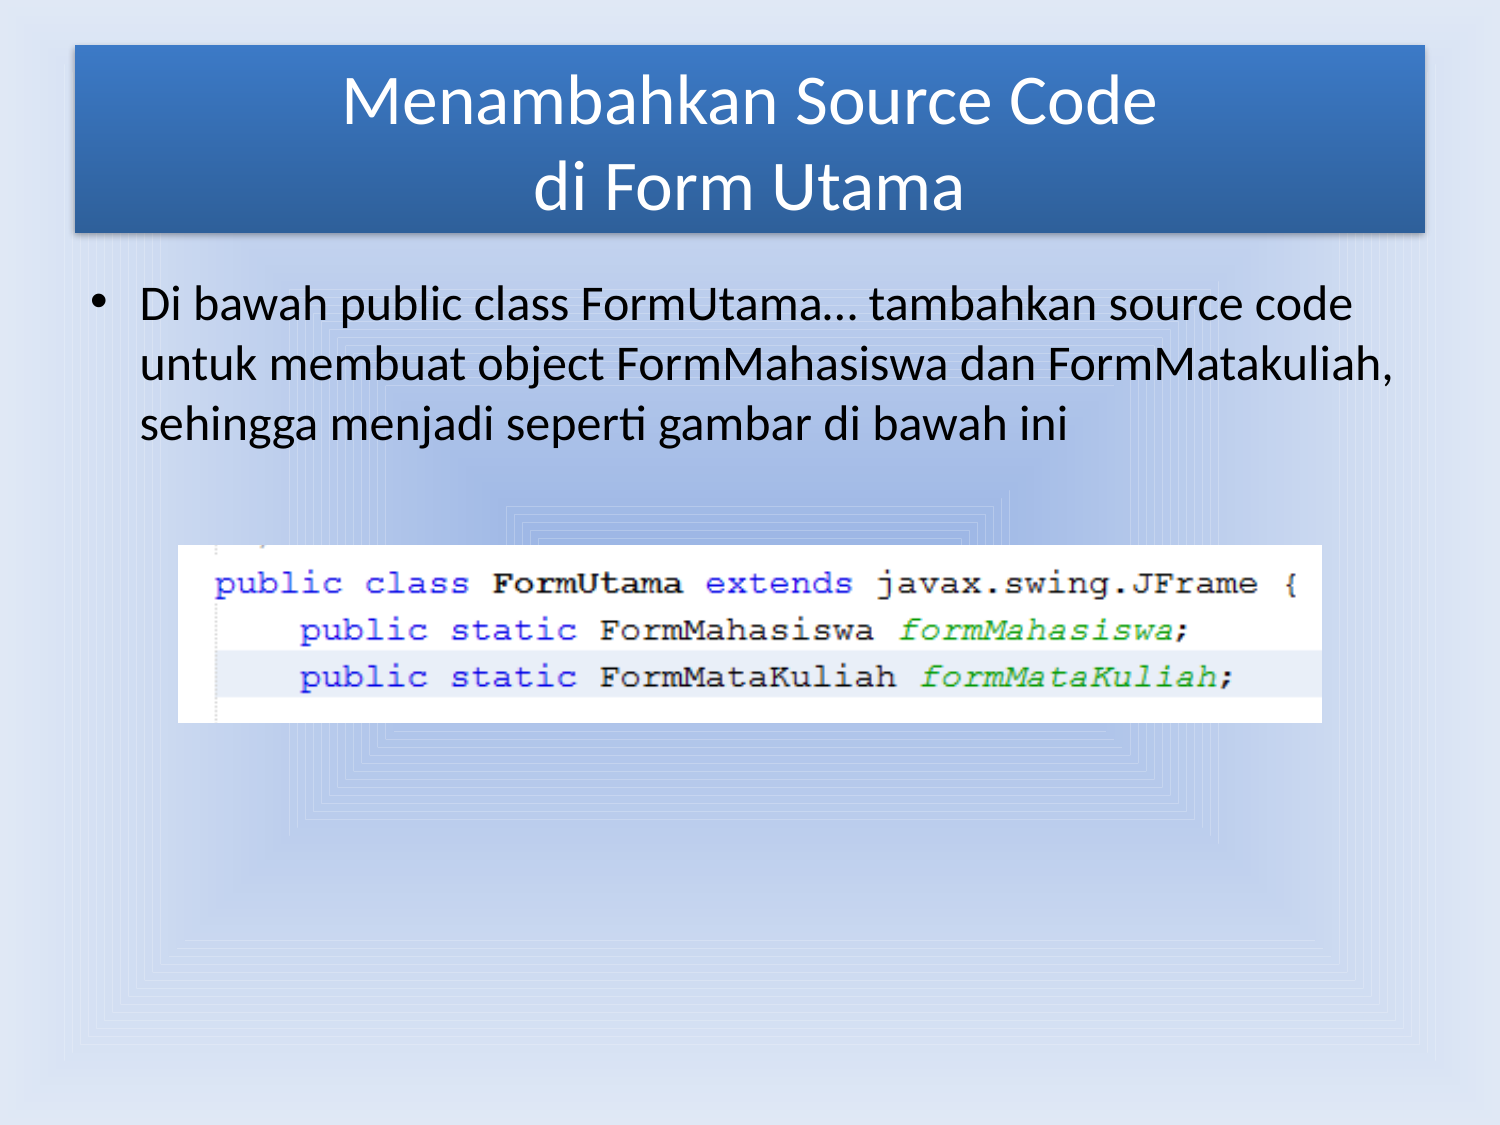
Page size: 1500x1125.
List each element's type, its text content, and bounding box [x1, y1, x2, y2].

list Di bawah public class FormUtama… tambahkan source code untuk membuat object FormMahasiswa dan FormMatakuliah, sehingga menjadi seperti gambar di bawah ini [75, 262, 1425, 516]
title Menambahkan Source Code di Form Utama [75, 45, 1425, 233]
picture [177, 544, 1322, 723]
